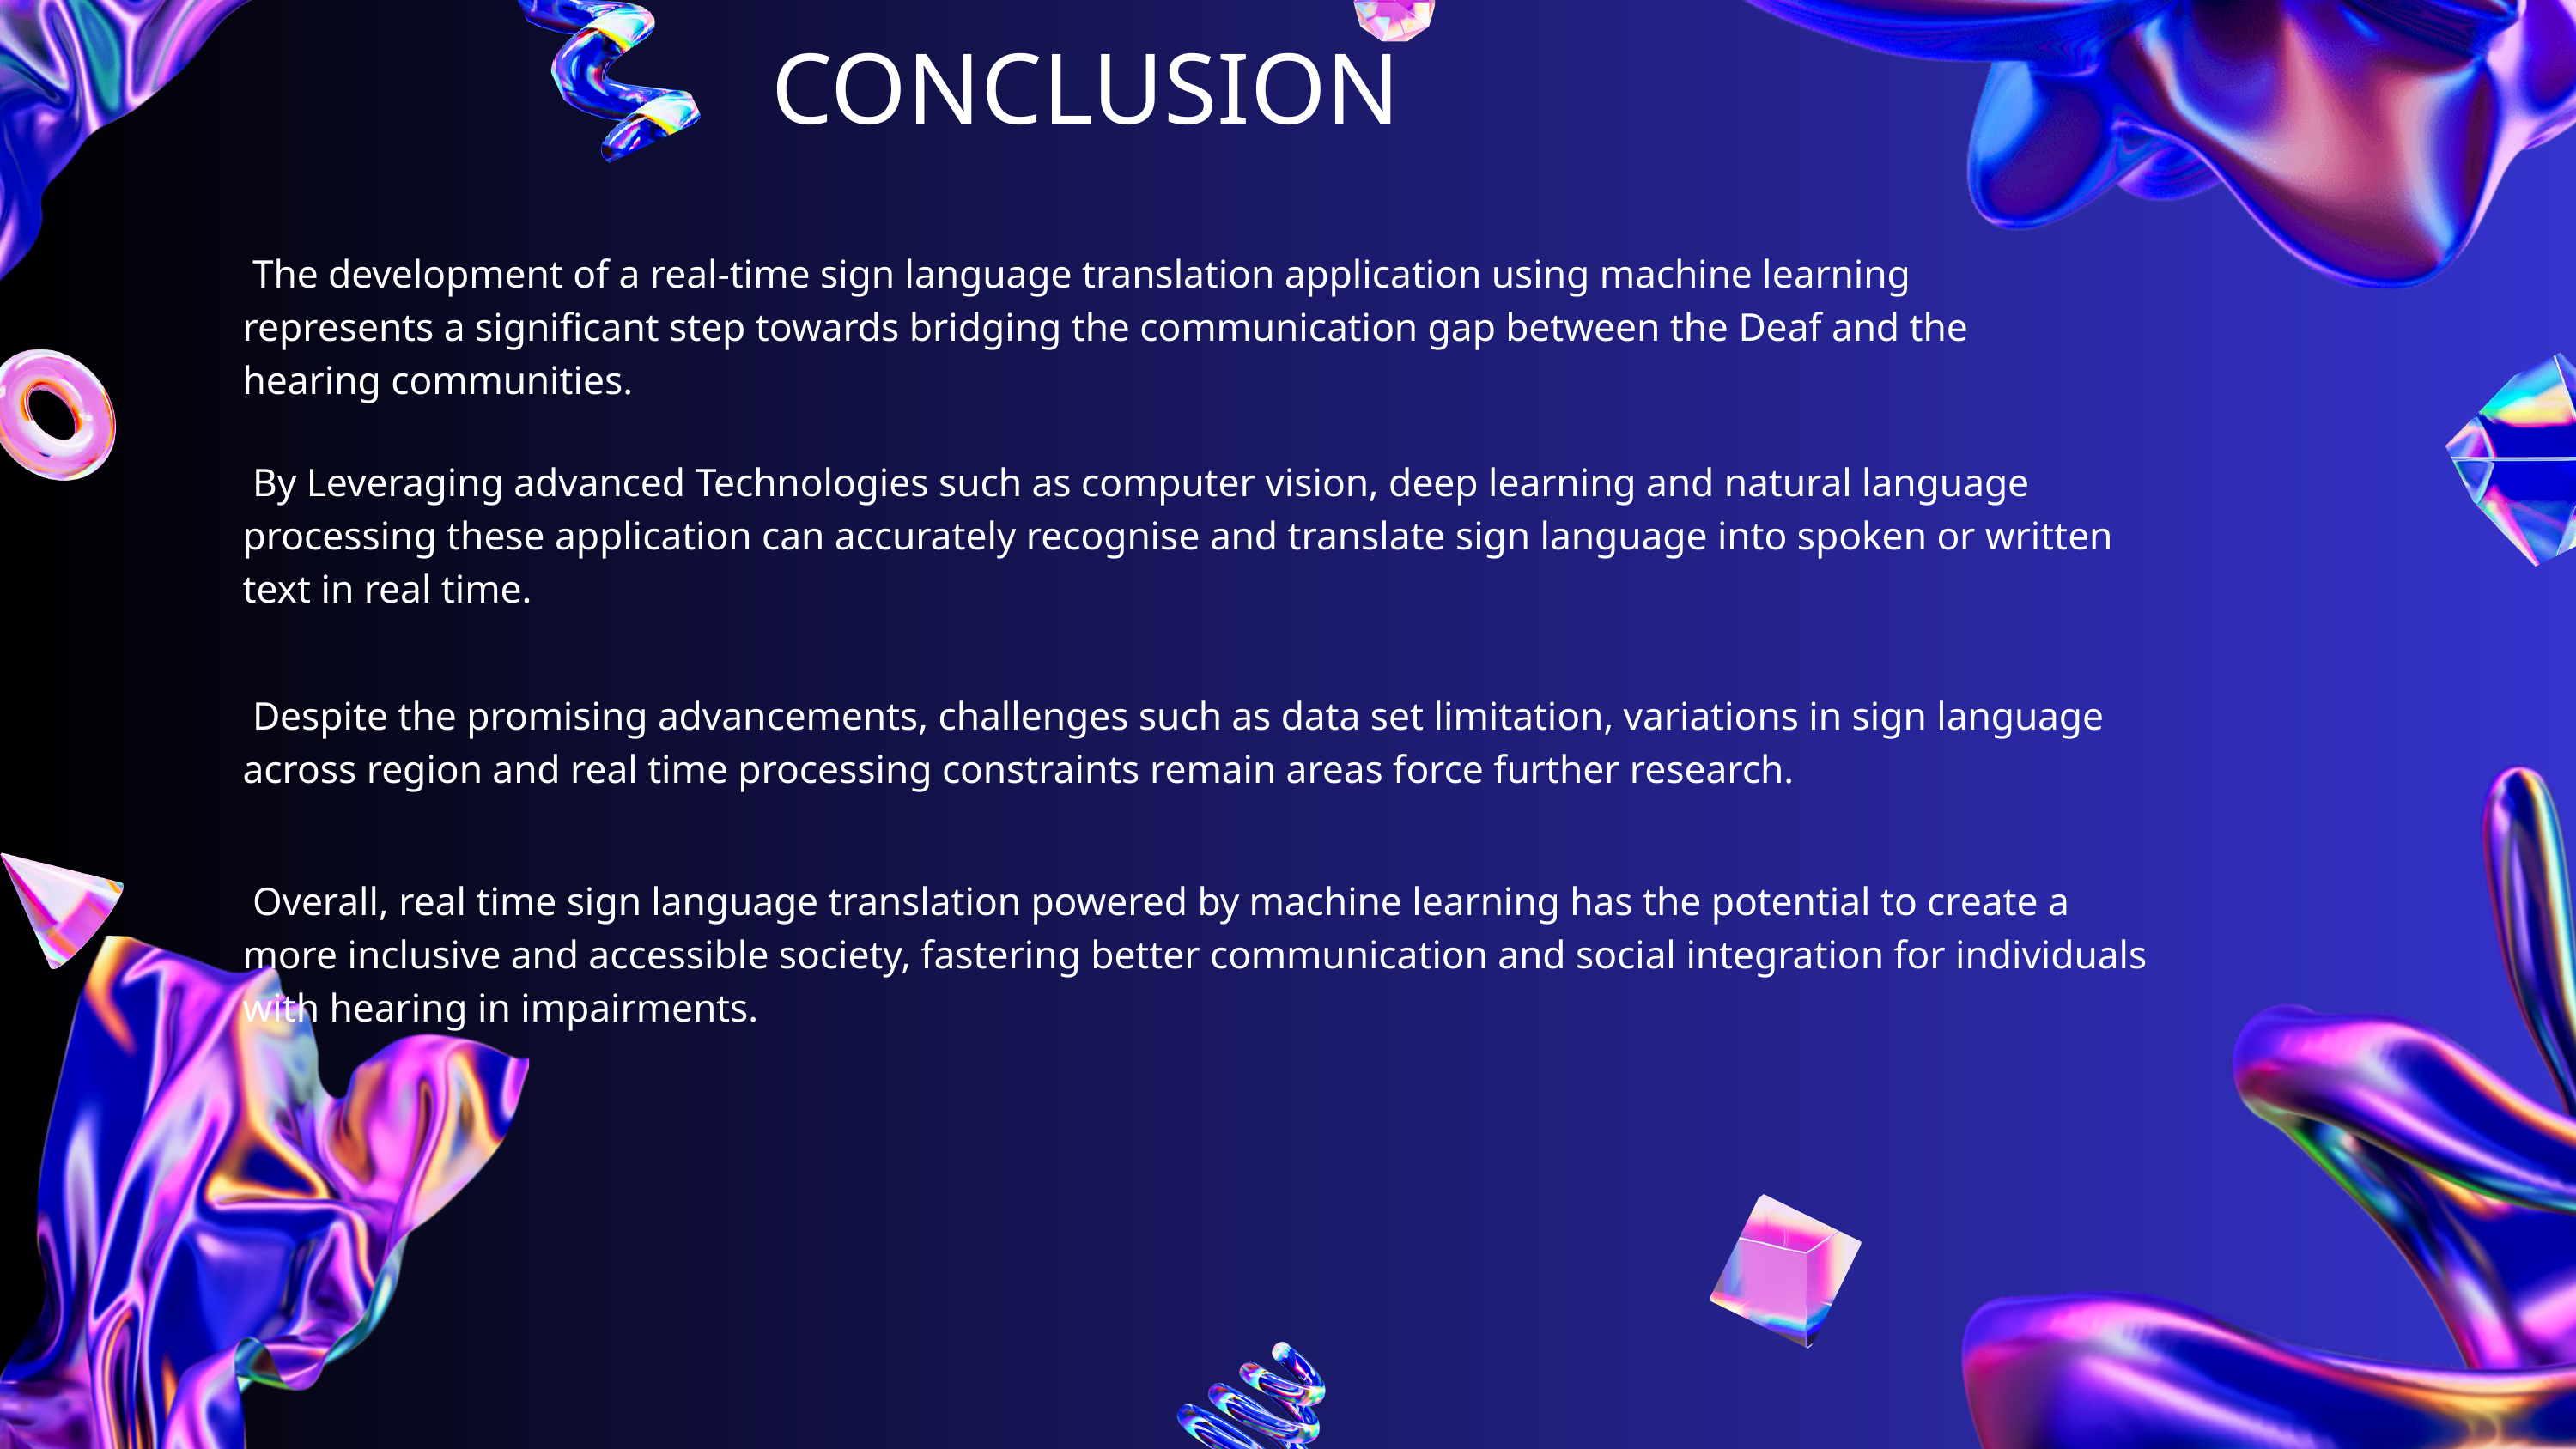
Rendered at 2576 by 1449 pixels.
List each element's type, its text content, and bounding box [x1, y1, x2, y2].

text_box [0, 852, 125, 970]
text_box Overall, real time sign language translation powered by machine learning has the potential to create a more inclusive and accessible society, fastering better communication and social integration for individuals with hearing in impairments. [242, 870, 2172, 1030]
text_box [0, 0, 443, 339]
text_box By Leveraging advanced Technologies such as computer vision, deep learning and natural language processing these application can accurately recognise and translate sign language into spoken or written text in real time. [242, 451, 2172, 611]
text_box [1353, 0, 1436, 43]
text_box The development of a real-time sign language translation application using machine learning represents a significant step towards bridging the communication gap between the Deaf and the hearing communities. [242, 241, 2111, 403]
text_box [517, 0, 703, 170]
text_box [2431, 344, 2576, 579]
text_box [1890, 762, 2576, 1449]
text_box [0, 348, 117, 482]
text_box [1709, 1192, 1862, 1349]
text_box [1176, 1342, 1327, 1449]
text_box CONCLUSION [771, 21, 2150, 144]
text_box [1662, 0, 2576, 296]
text_box Despite the promising advancements, challenges such as data set limitation, variations in sign language across region and real time processing constraints remain areas force further research. [242, 684, 2172, 791]
text_box [0, 936, 531, 1449]
